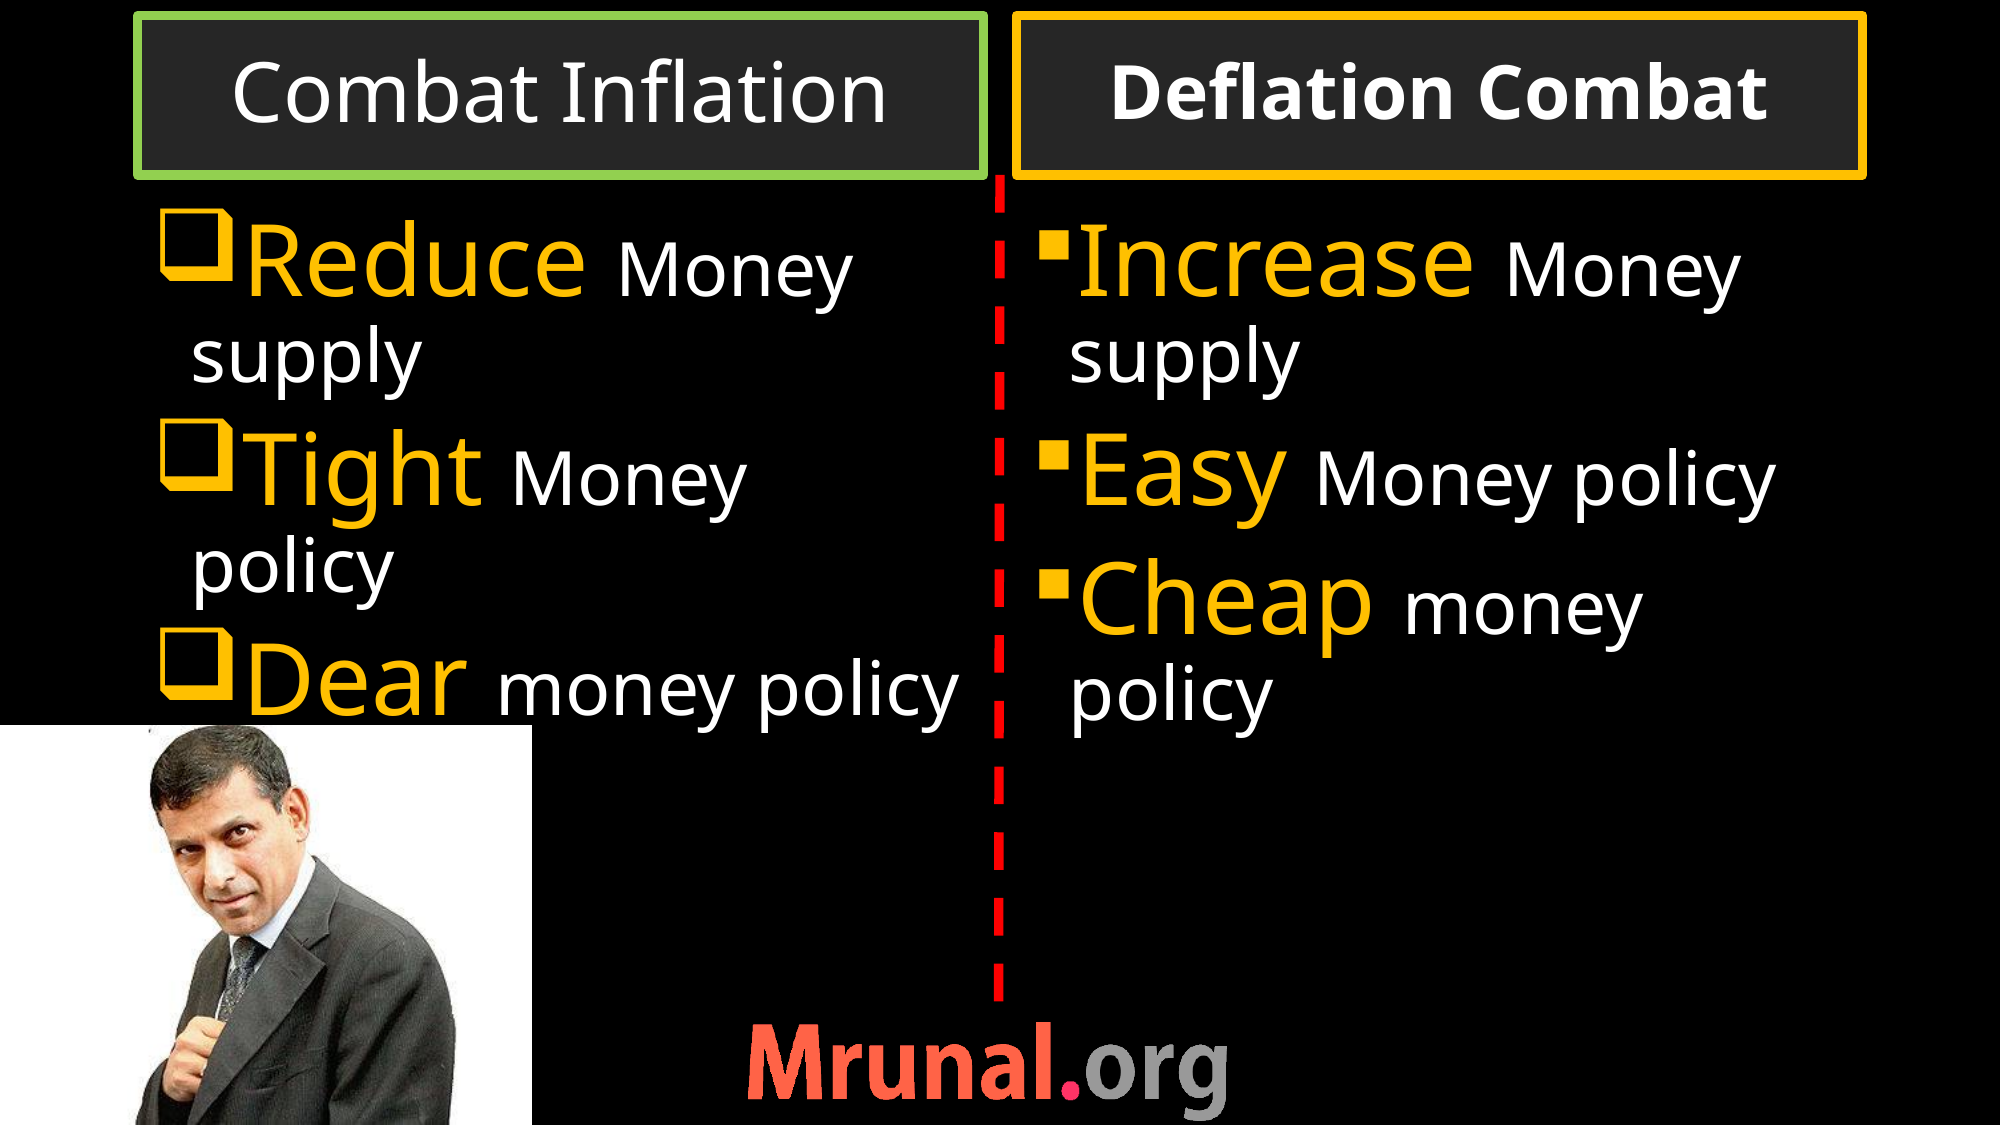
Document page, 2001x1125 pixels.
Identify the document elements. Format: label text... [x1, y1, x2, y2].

list Reduce Money supply Tight Money policy Dear money policy [137, 202, 984, 1019]
list Deflation Combat [1012, 11, 1867, 180]
list Combat Inflation [133, 11, 988, 180]
list Increase Money supply Easy Money policy Cheap money policy [1016, 202, 1863, 1016]
picture [0, 725, 533, 1125]
picture [741, 1005, 1230, 1125]
